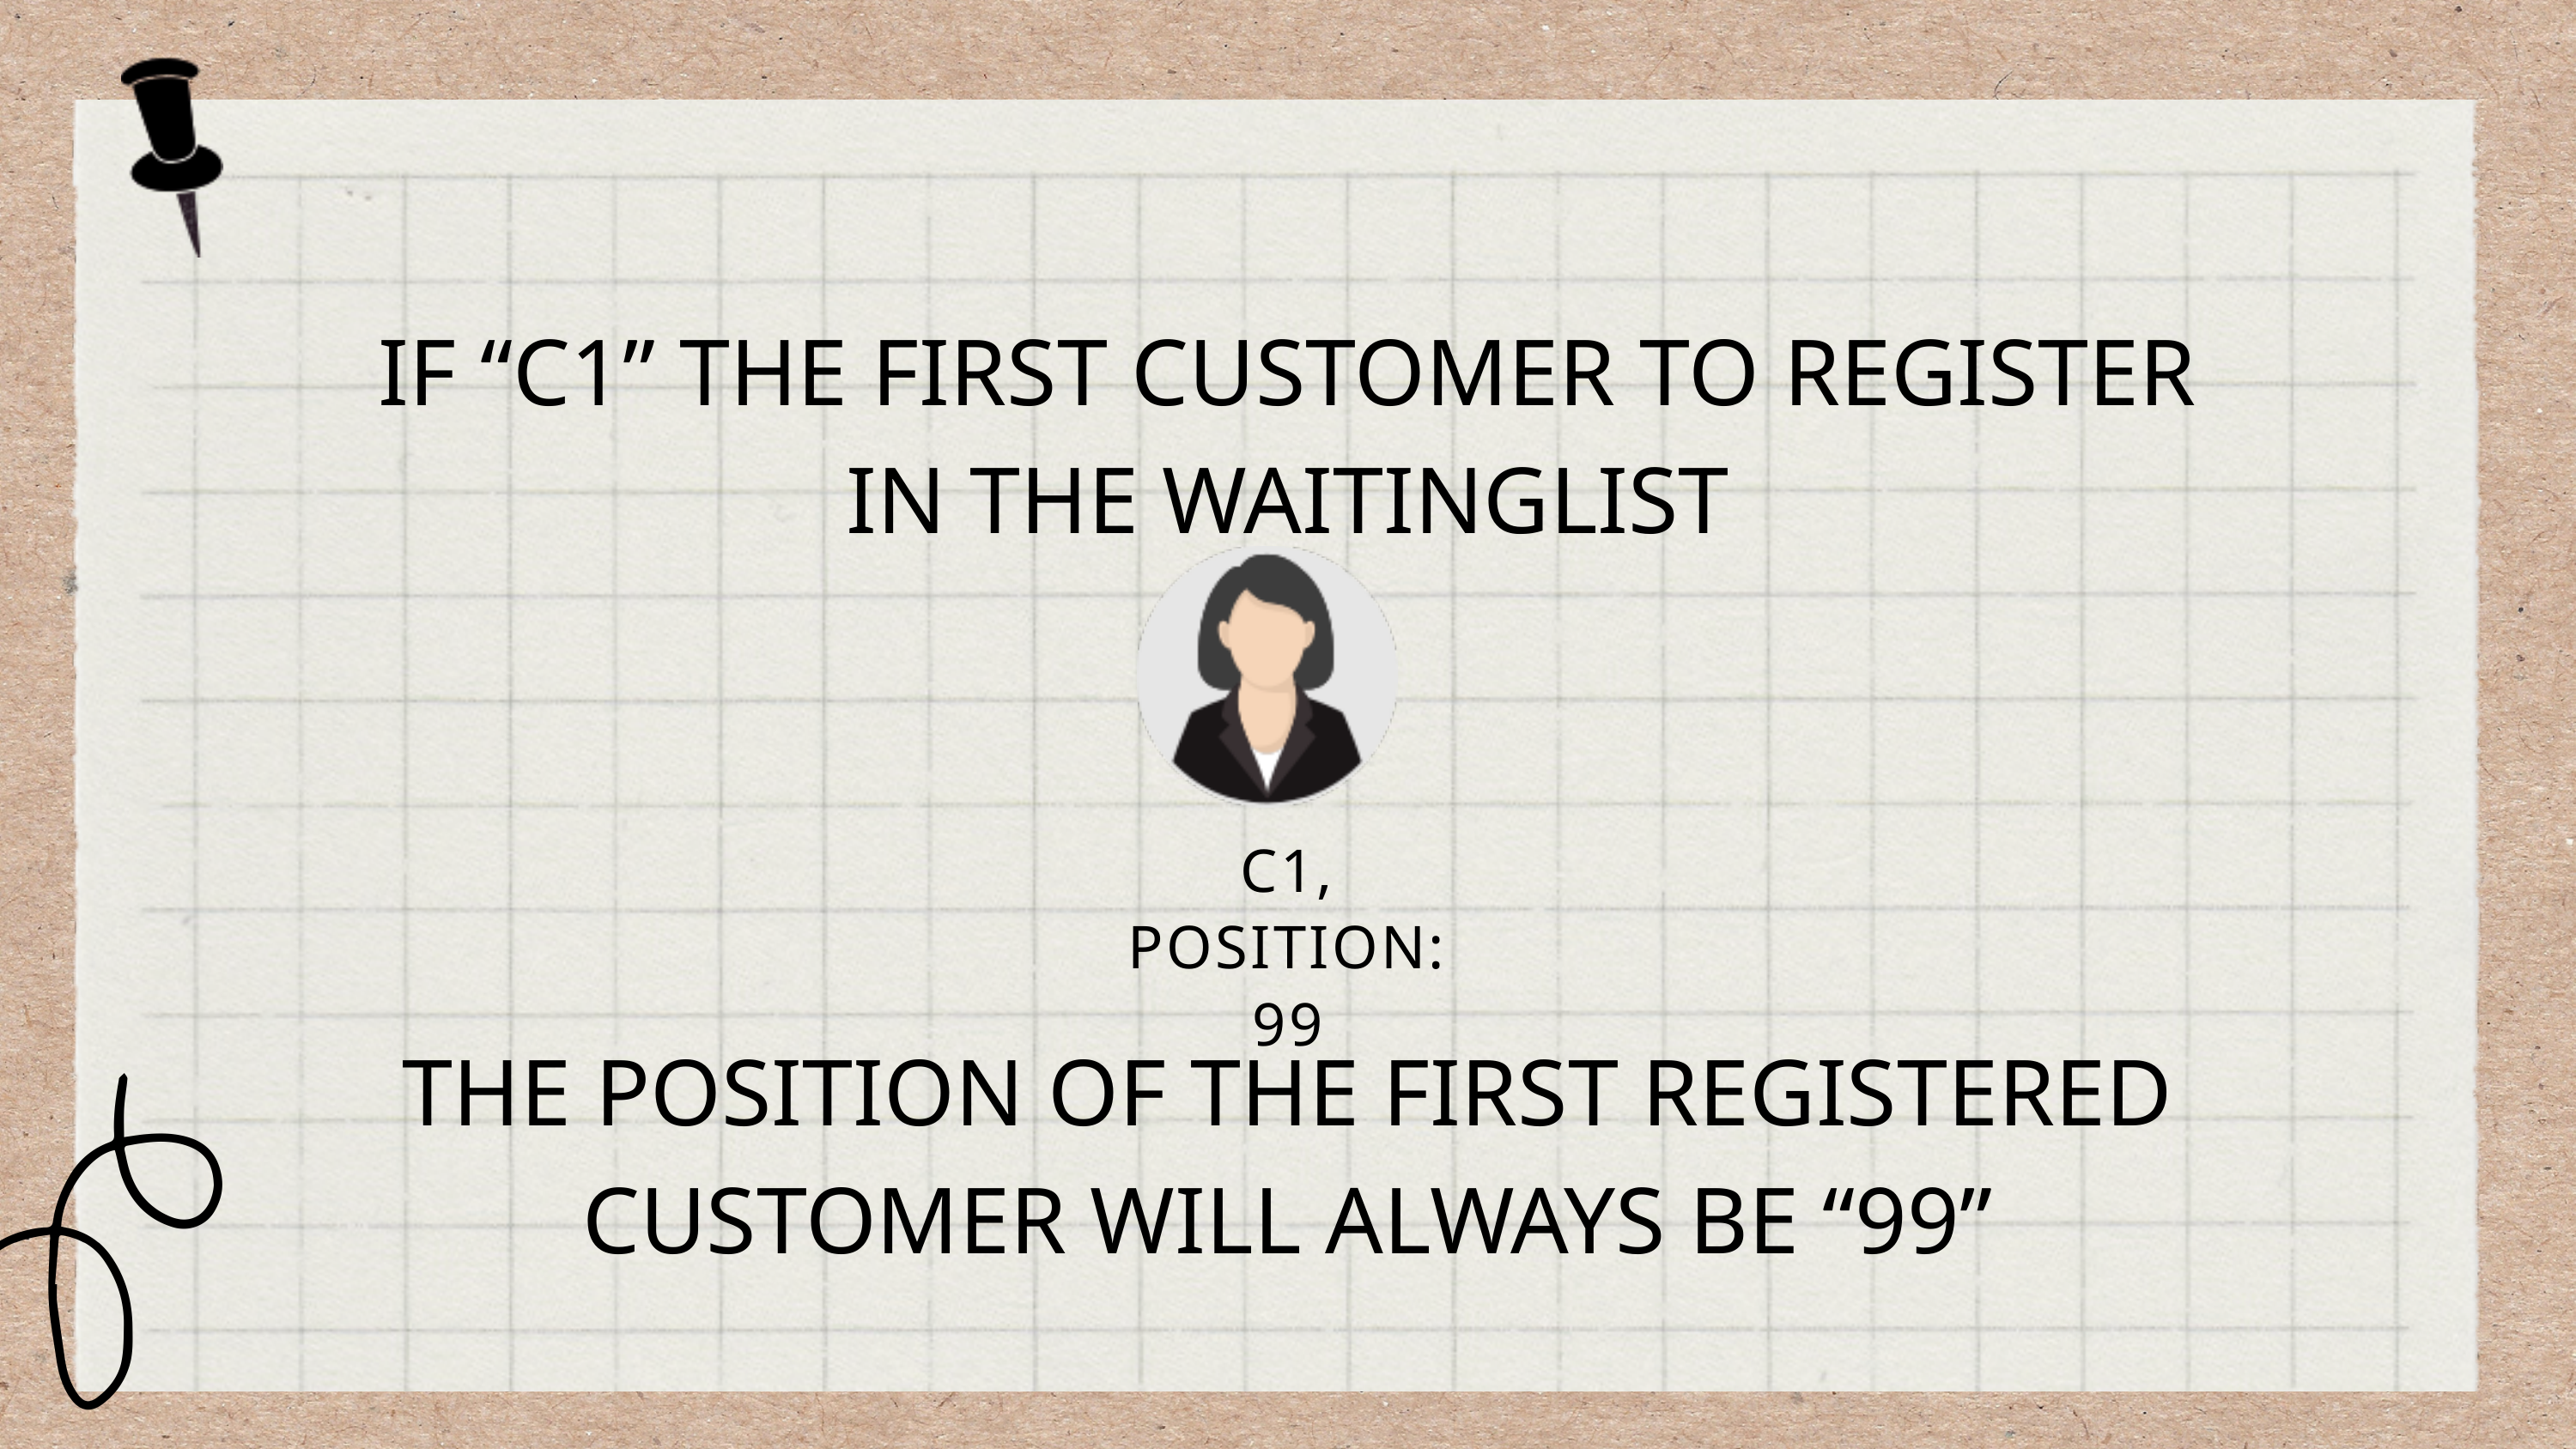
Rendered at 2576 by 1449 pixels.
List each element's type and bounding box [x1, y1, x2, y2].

text_box [0, 0, 2576, 1449]
text_box [40, 57, 2536, 1391]
text_box [0, 1073, 224, 1413]
text_box [1085, 546, 1491, 902]
